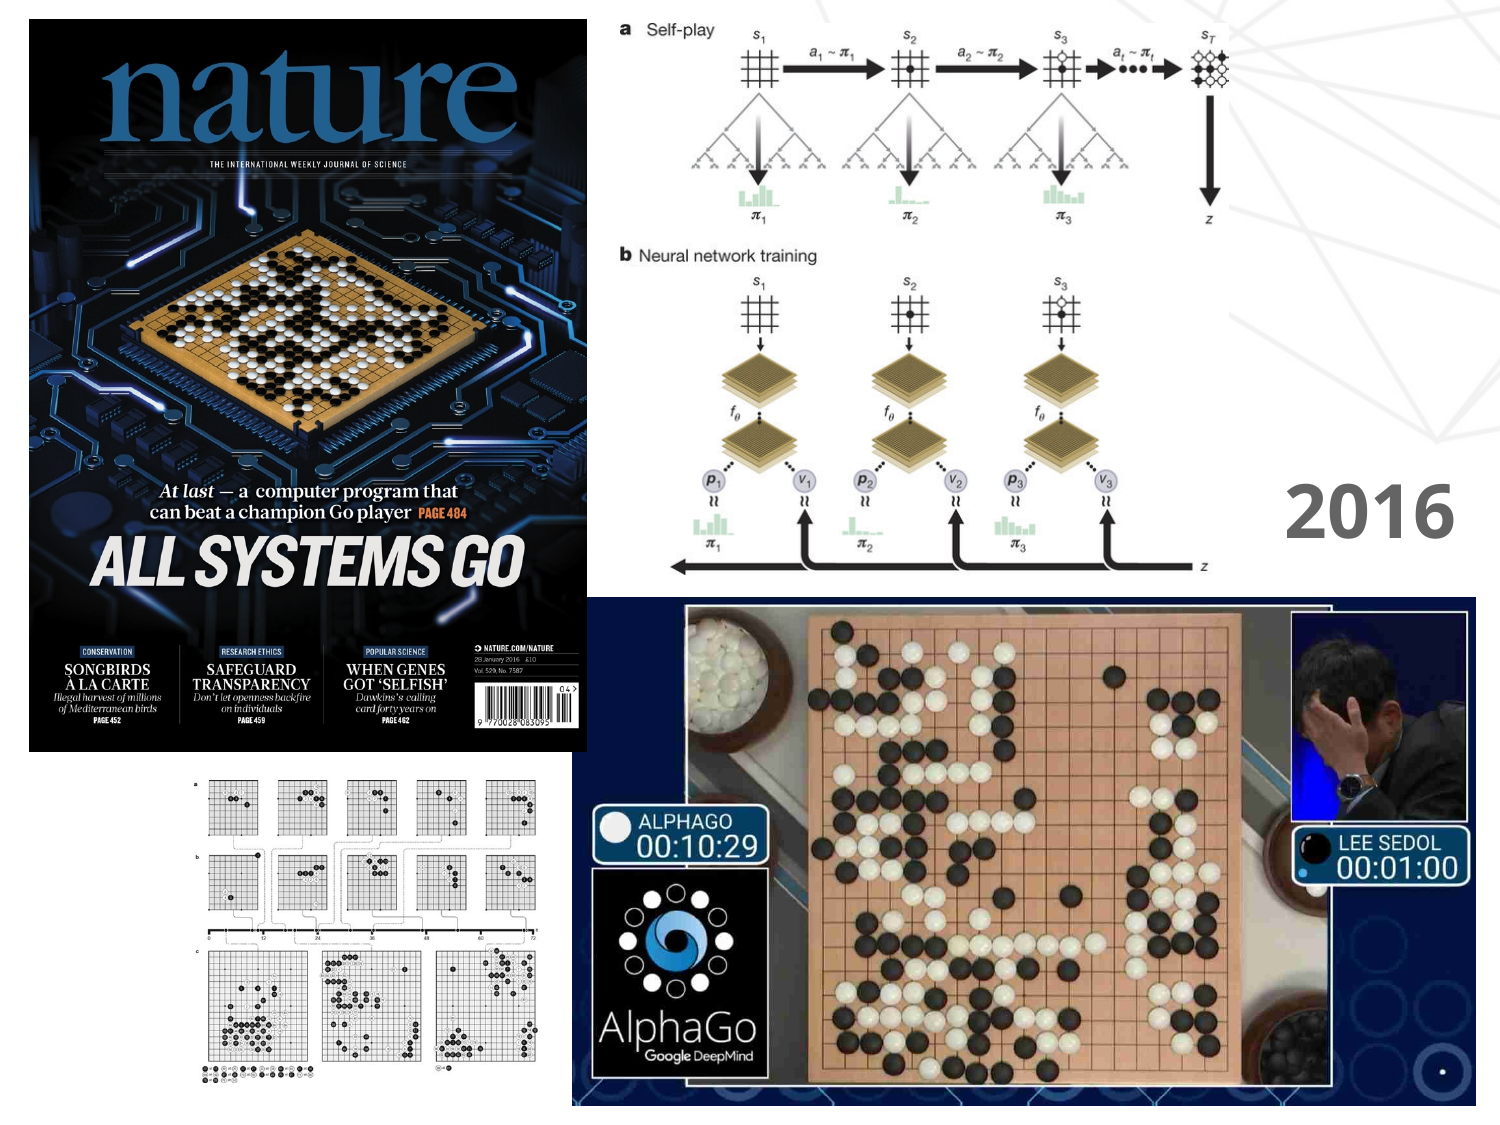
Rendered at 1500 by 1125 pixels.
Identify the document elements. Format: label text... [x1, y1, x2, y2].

picture [194, 780, 538, 1083]
picture [29, 18, 1476, 1107]
text_box 2016 [1269, 456, 1500, 561]
picture [619, 23, 1229, 575]
